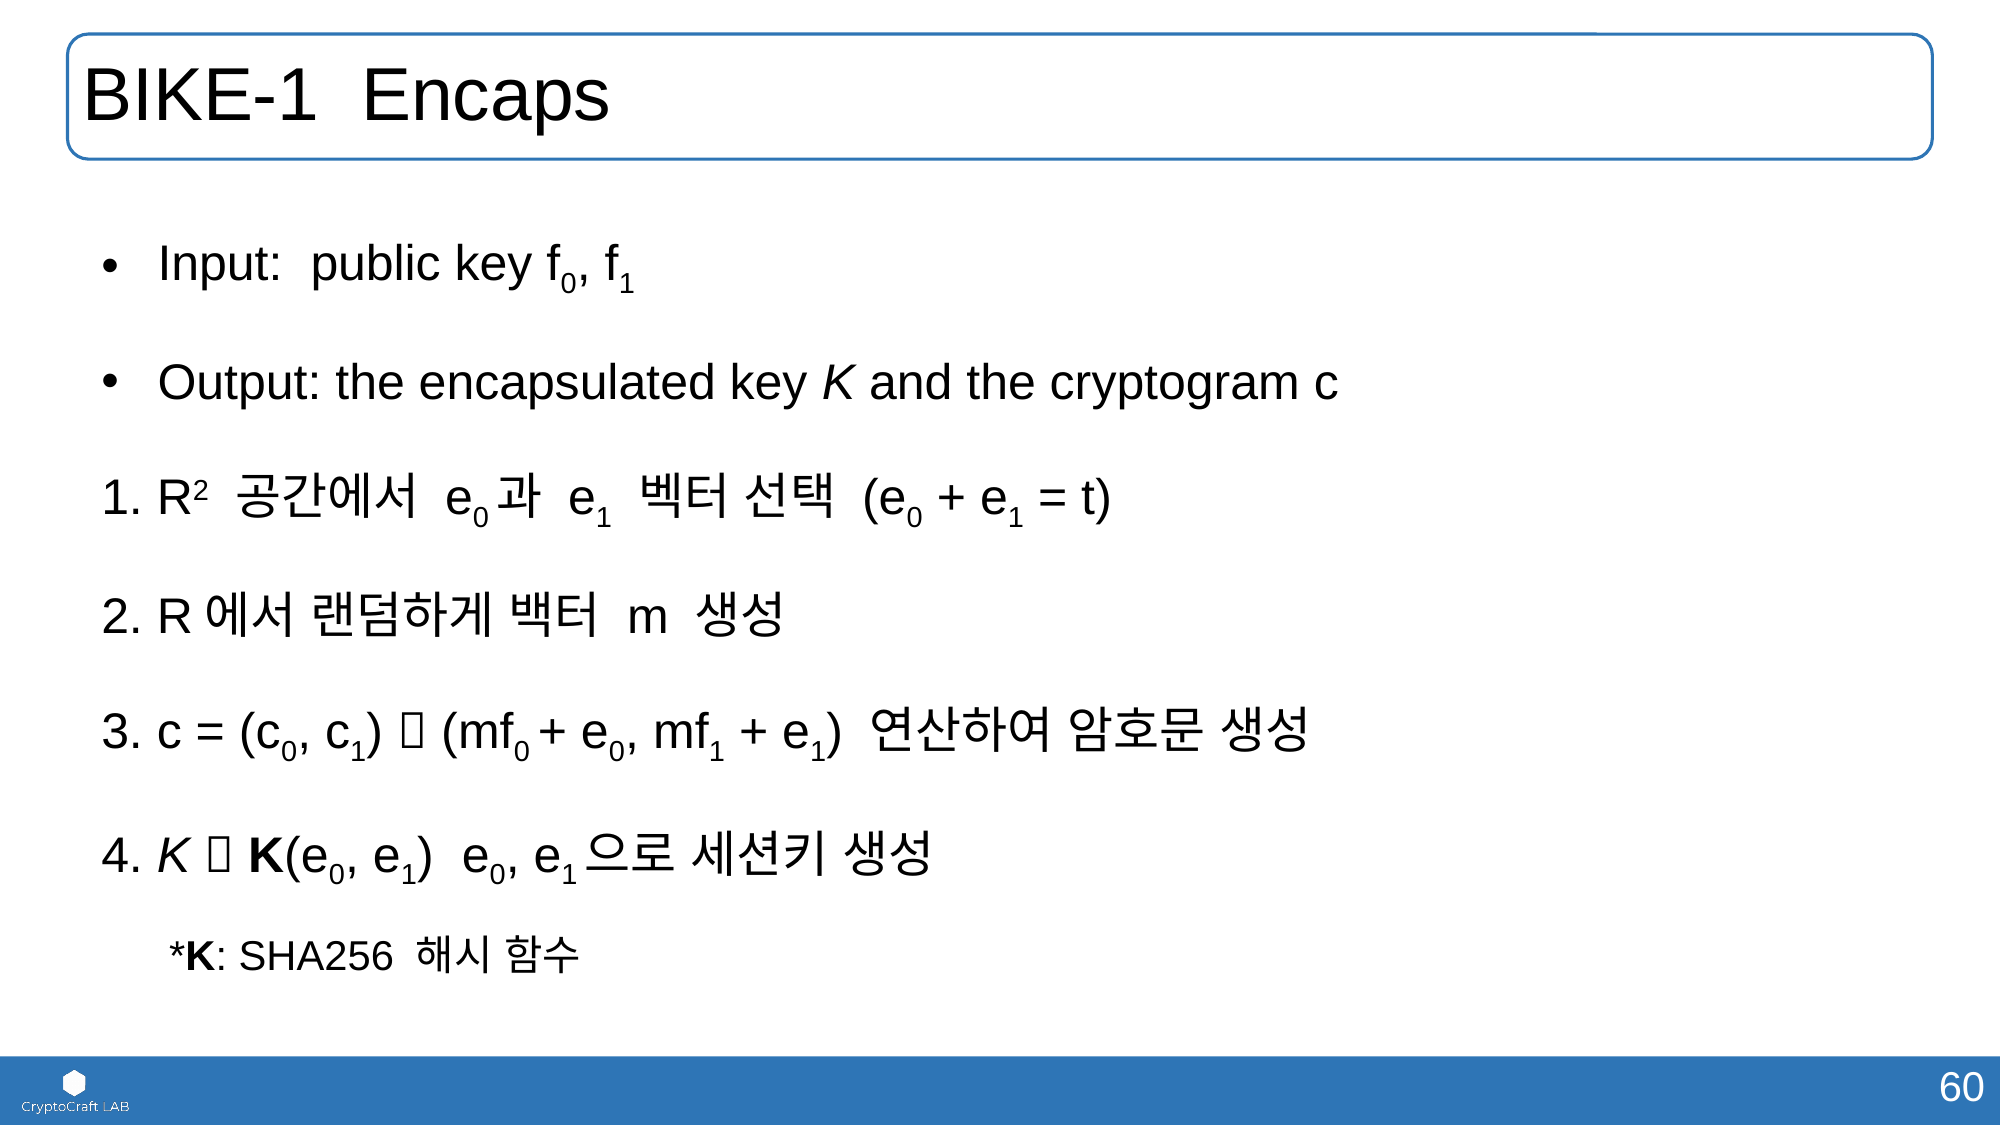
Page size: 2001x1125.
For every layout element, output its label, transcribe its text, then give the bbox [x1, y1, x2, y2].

title BIKE-1 Encaps [67, 34, 1933, 160]
picture [13, 1061, 138, 1123]
list Input: public key f0, f1 Output: the encapsulated key K and the cryptogram c 1. R2 공간에서 e0과 e1 벡터 선택 (e0 + e1 = t) 2. R에서 랜덤하게 백터 m 생성 3. c = (c0, c1)  (mf0 + e0, mf1 + e1) 연산하여 암호문 생성 4. K  K(e0, e1) e0, e1으로 세션키 생성 *K: SHA256 해시 함수 [67, 189, 1933, 1019]
